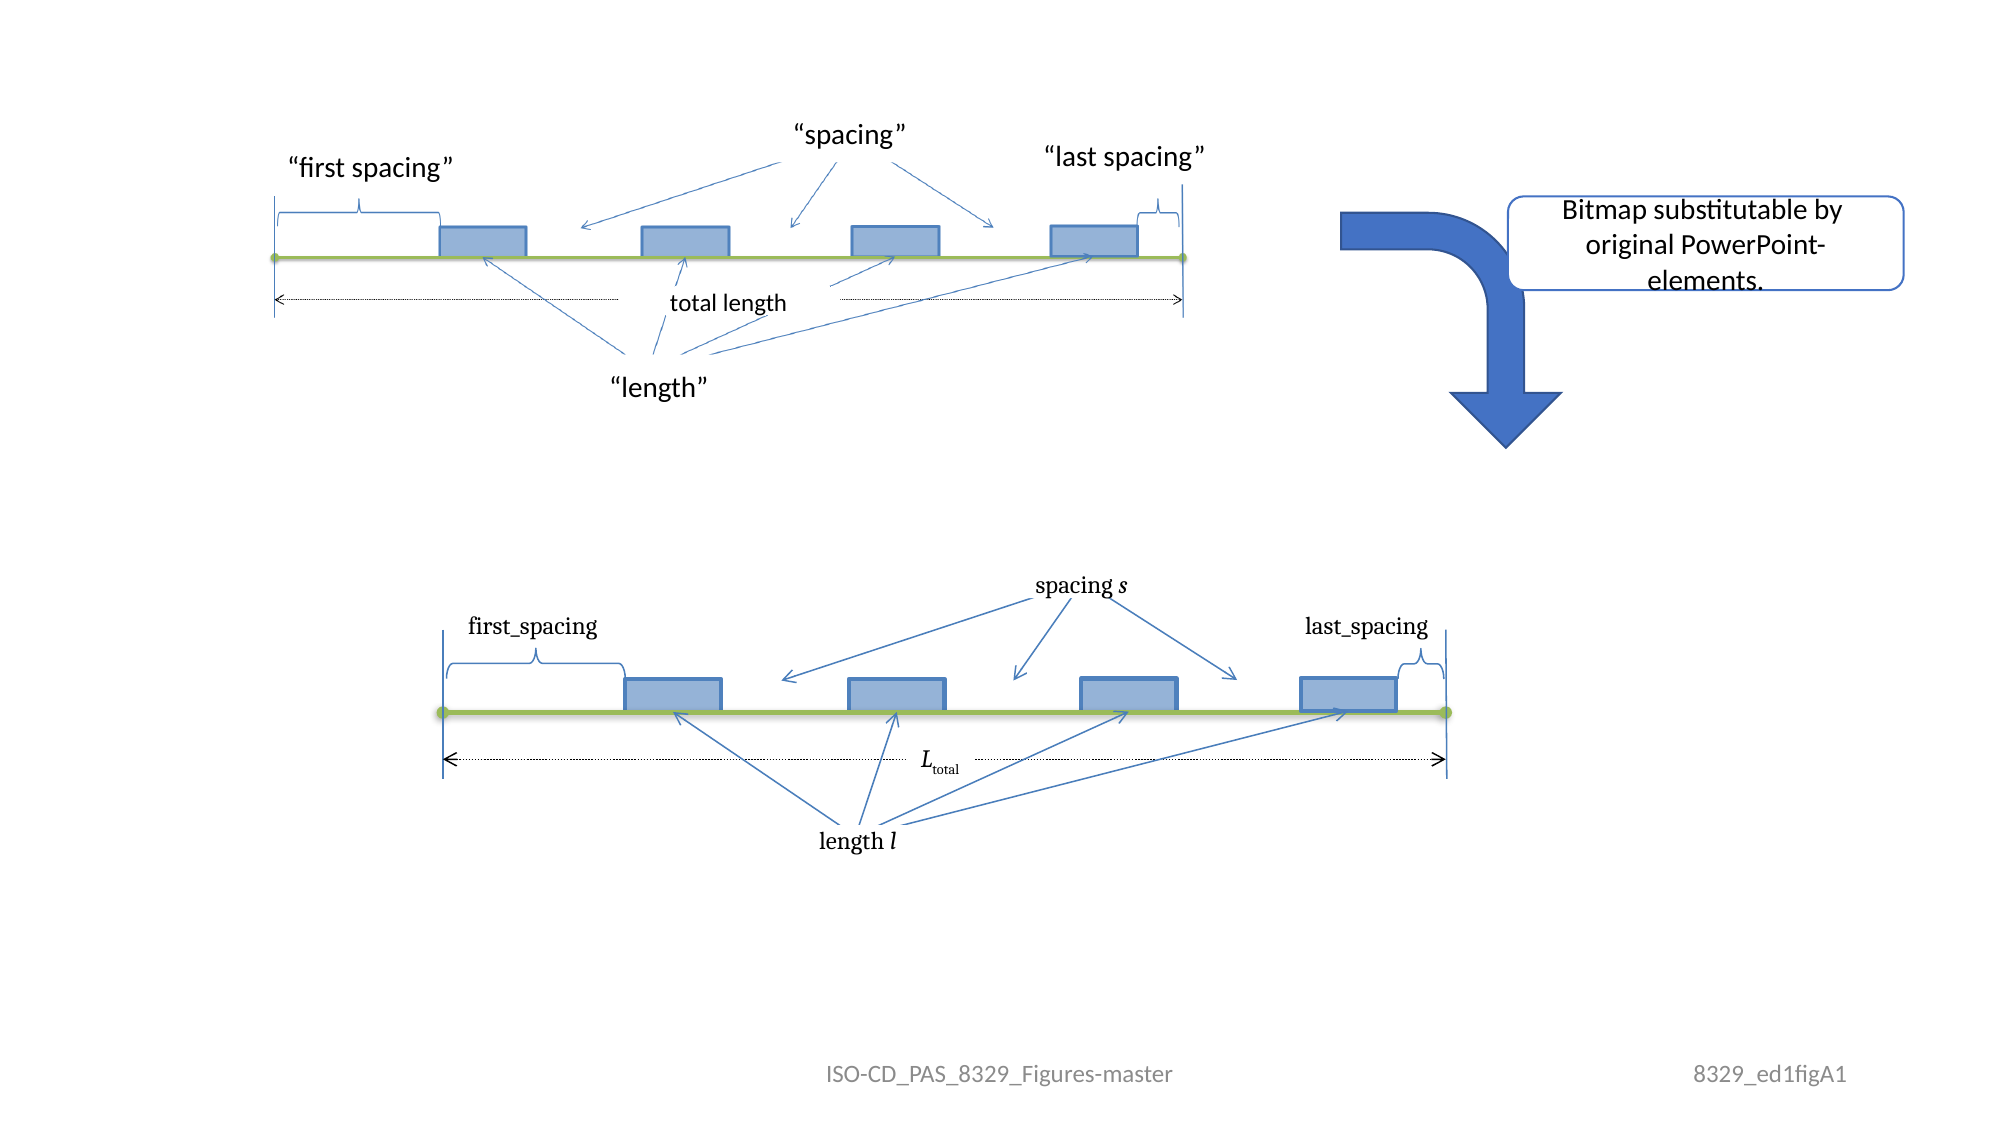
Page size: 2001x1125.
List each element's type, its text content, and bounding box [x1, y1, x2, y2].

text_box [442, 567, 1447, 856]
footer ISO-CD_PAS_8329_Figures-master [662, 1042, 1338, 1103]
text_box 8329_ed1figA1 [1412, 1042, 1863, 1103]
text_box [1341, 195, 1906, 448]
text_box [233, 103, 1236, 412]
